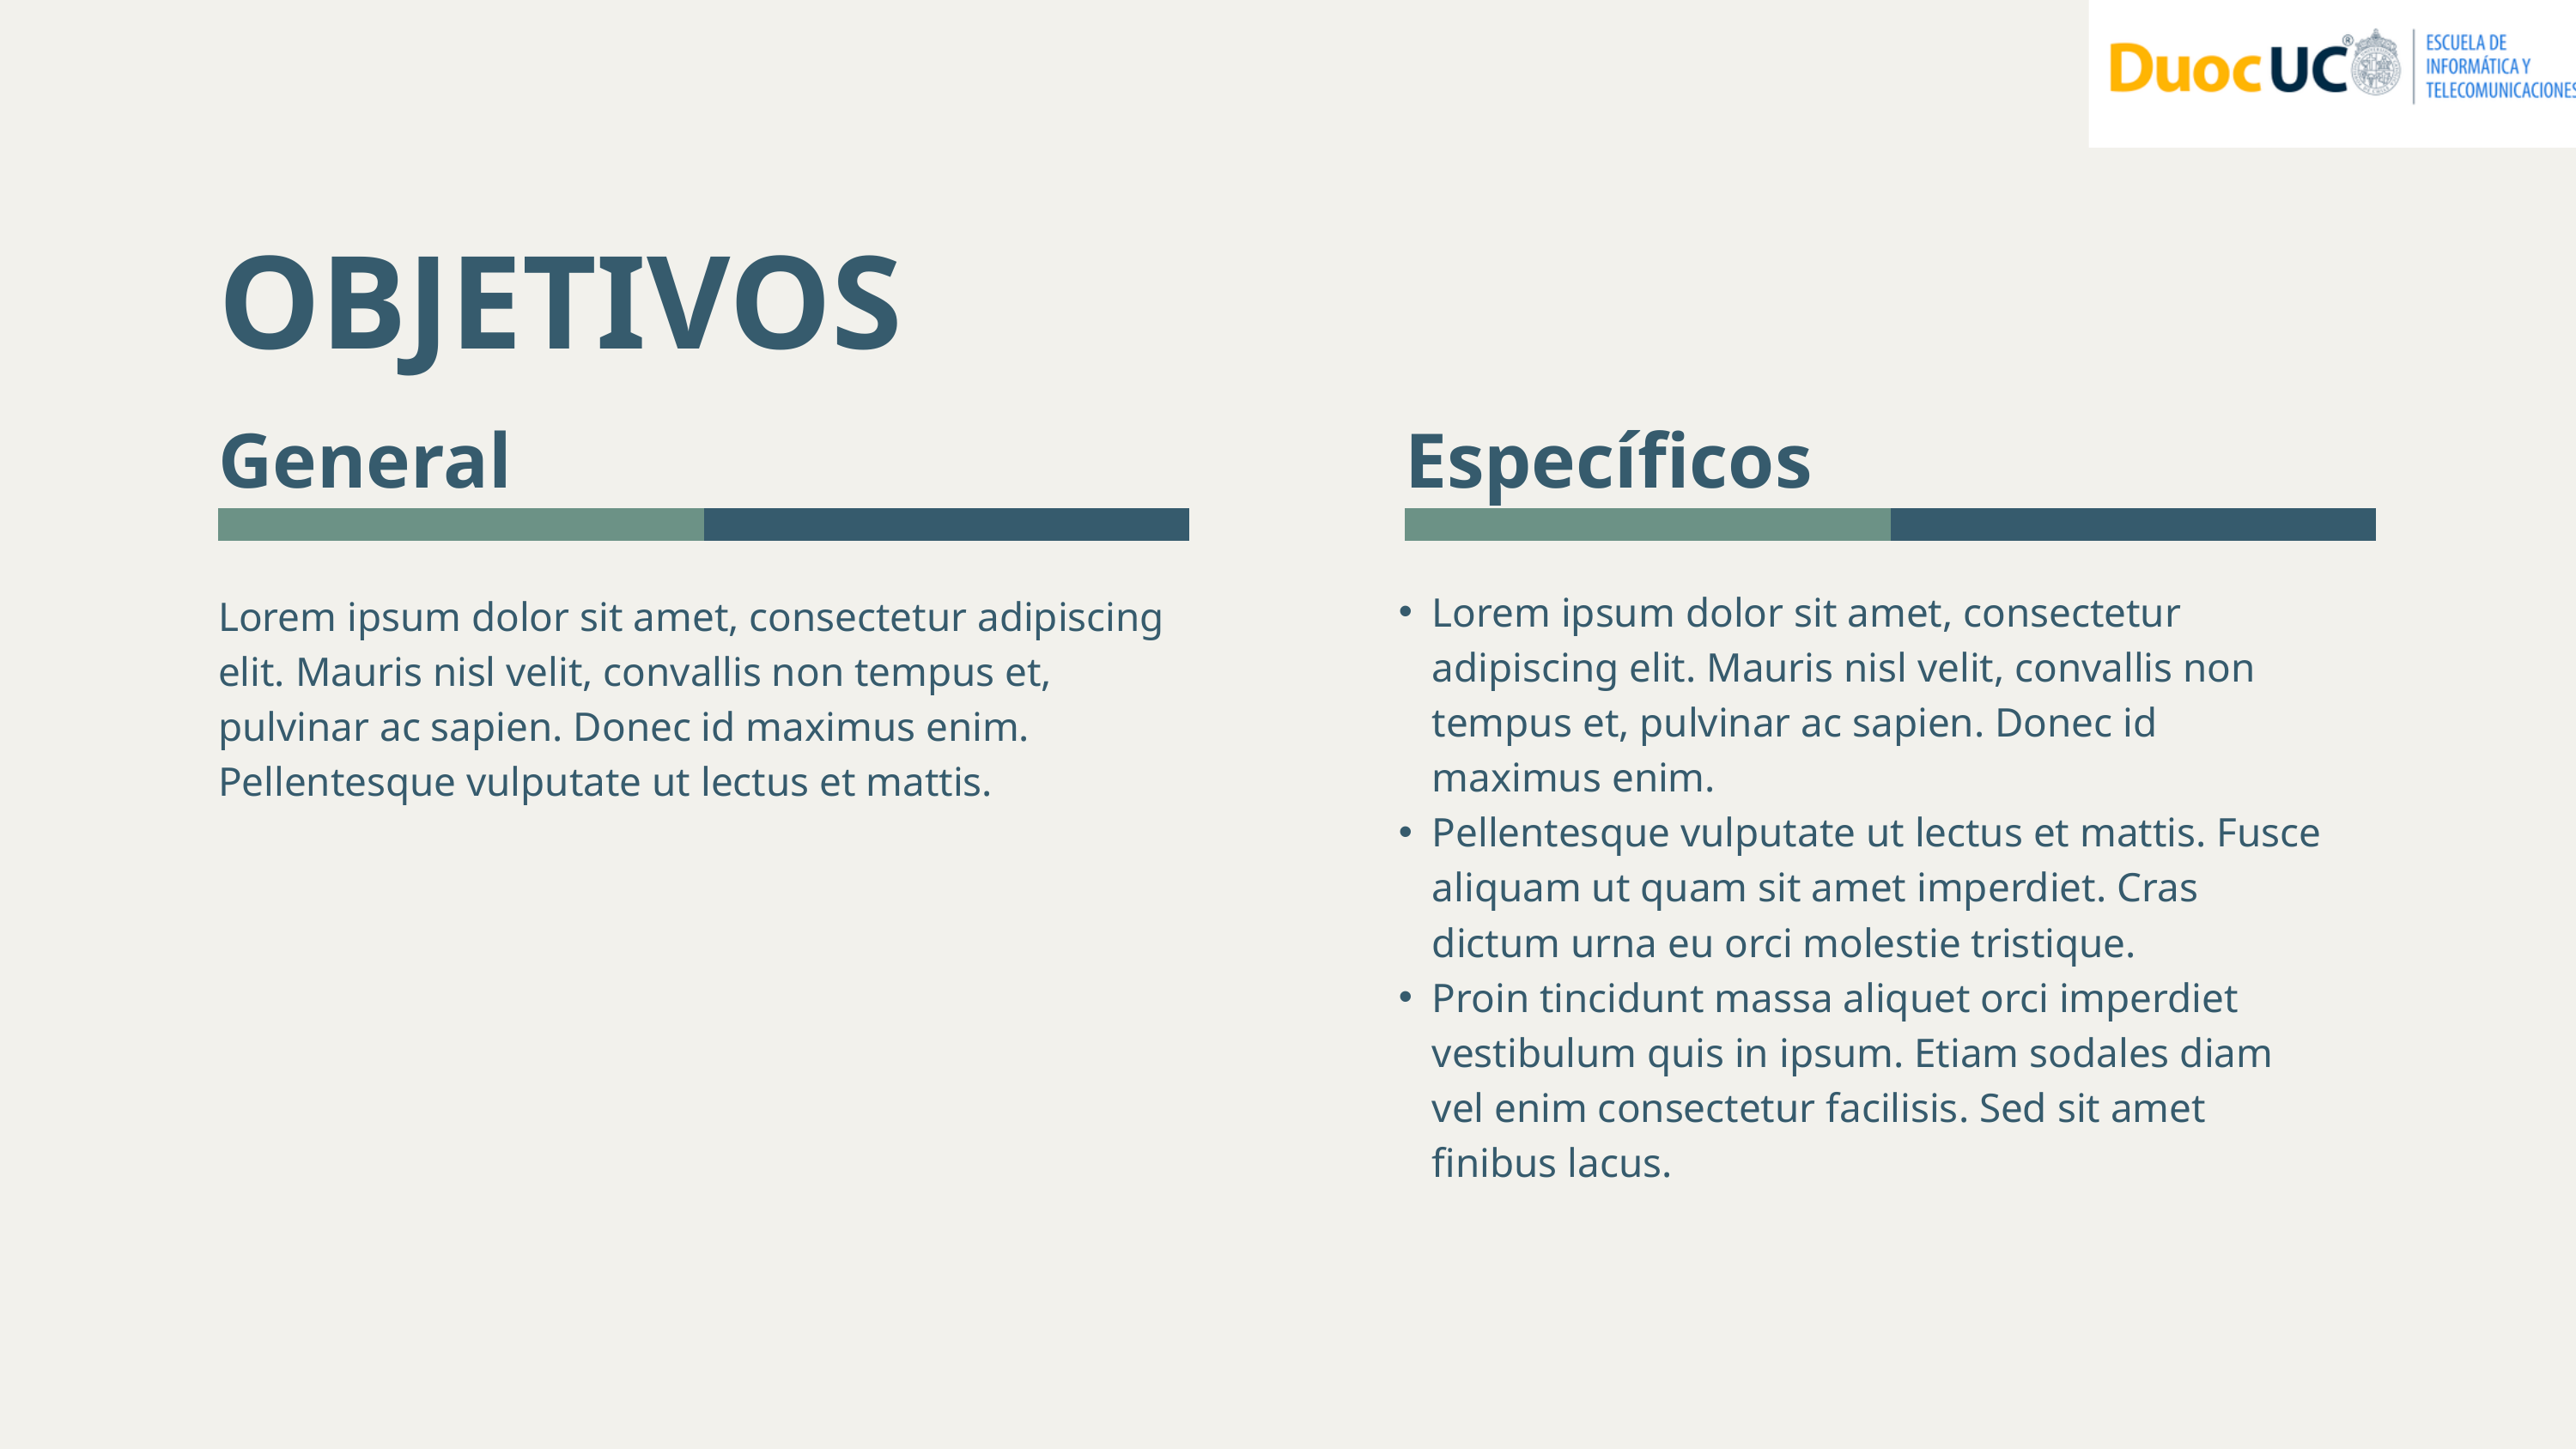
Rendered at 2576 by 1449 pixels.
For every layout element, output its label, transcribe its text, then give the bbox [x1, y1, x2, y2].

text_box Específicos [1405, 436, 1830, 504]
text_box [703, 507, 1190, 542]
text_box Lorem ipsum dolor sit amet, consectetur adipiscing elit. Mauris nisl velit, convallis non tempus et, pulvinar ac sapien. Donec id maximus enim. Pellentesque vulputate ut lectus et mattis. [218, 584, 1190, 804]
text_box [2088, 0, 2576, 148]
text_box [1890, 507, 2377, 542]
text_box General [218, 436, 643, 504]
text_box Lorem ipsum dolor sit amet, consectetur adipiscing elit. Mauris nisl velit, convallis non tempus et, pulvinar ac sapien. Donec id maximus enim. Pellentesque vulputate ut lectus et mattis. Fusce aliquam ut quam sit amet imperdiet. Cras dictum urna eu orci molestie tristique. Proin tincidunt massa aliquet orci imperdiet vestibulum quis in ipsum. Etiam sodales diam vel enim consectetur facilisis. Sed sit amet finibus lacus. [1365, 579, 2325, 1185]
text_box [1404, 507, 1889, 542]
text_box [218, 507, 702, 542]
text_box OBJETIVOS [218, 260, 1528, 375]
